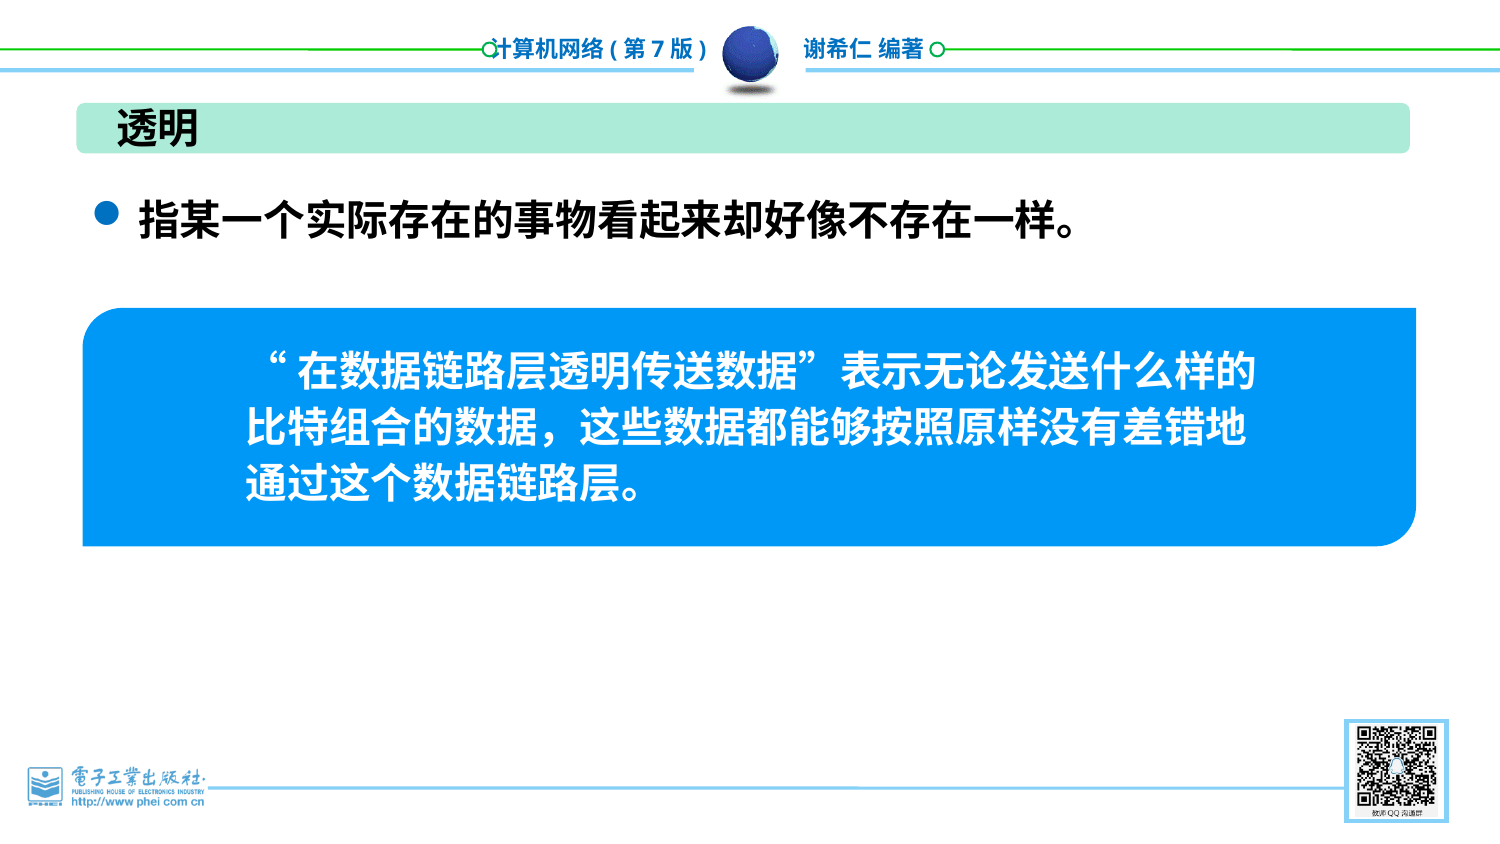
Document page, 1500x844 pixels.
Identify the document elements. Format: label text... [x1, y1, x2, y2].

picture [720, 24, 780, 100]
picture [1355, 724, 1438, 817]
text_box 指某一个实际存在的事物看起来却好像不存在一样。 [76, 167, 1410, 252]
text_box “在数据链路层透明传送数据”表示无论发送什么样的比特组合的数据，这些数据都能够按照原样没有差错地通过这个数据链路层。 [230, 330, 1297, 515]
text_box [80, 305, 1419, 549]
picture [23, 764, 208, 809]
text_box [215, 102, 1411, 154]
text_box 透明 [101, 94, 215, 160]
text_box [76, 102, 101, 154]
